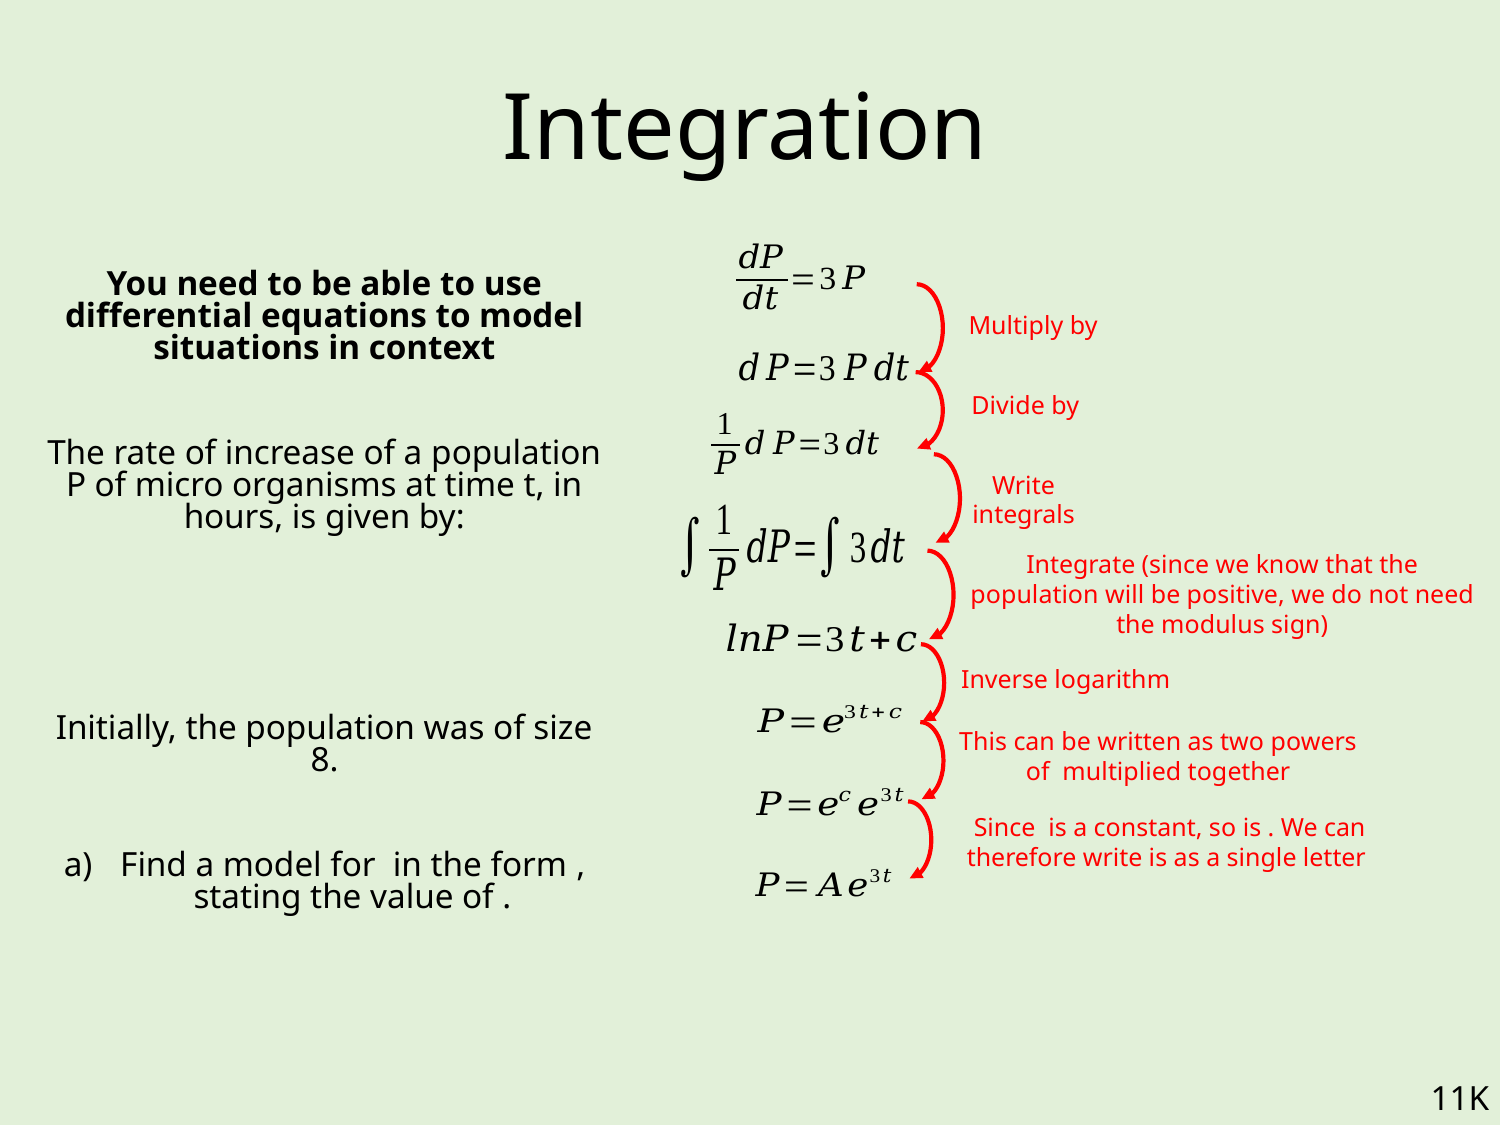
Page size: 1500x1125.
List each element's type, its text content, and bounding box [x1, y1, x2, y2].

text_box [920, 643, 942, 722]
text_box [908, 800, 932, 879]
title Integration [98, 21, 1393, 239]
text_box [915, 371, 944, 450]
text_box 11K [1415, 1069, 1500, 1125]
text_box [920, 721, 944, 800]
text_box Inverse logarithm [932, 656, 1199, 701]
text_box Integrate (since we know that the population will be positive, we do not need the modulus sign) [944, 541, 1500, 646]
text_box [927, 550, 944, 640]
text_box [916, 283, 944, 373]
text_box [933, 453, 951, 543]
text_box Write integrals [951, 461, 1096, 537]
